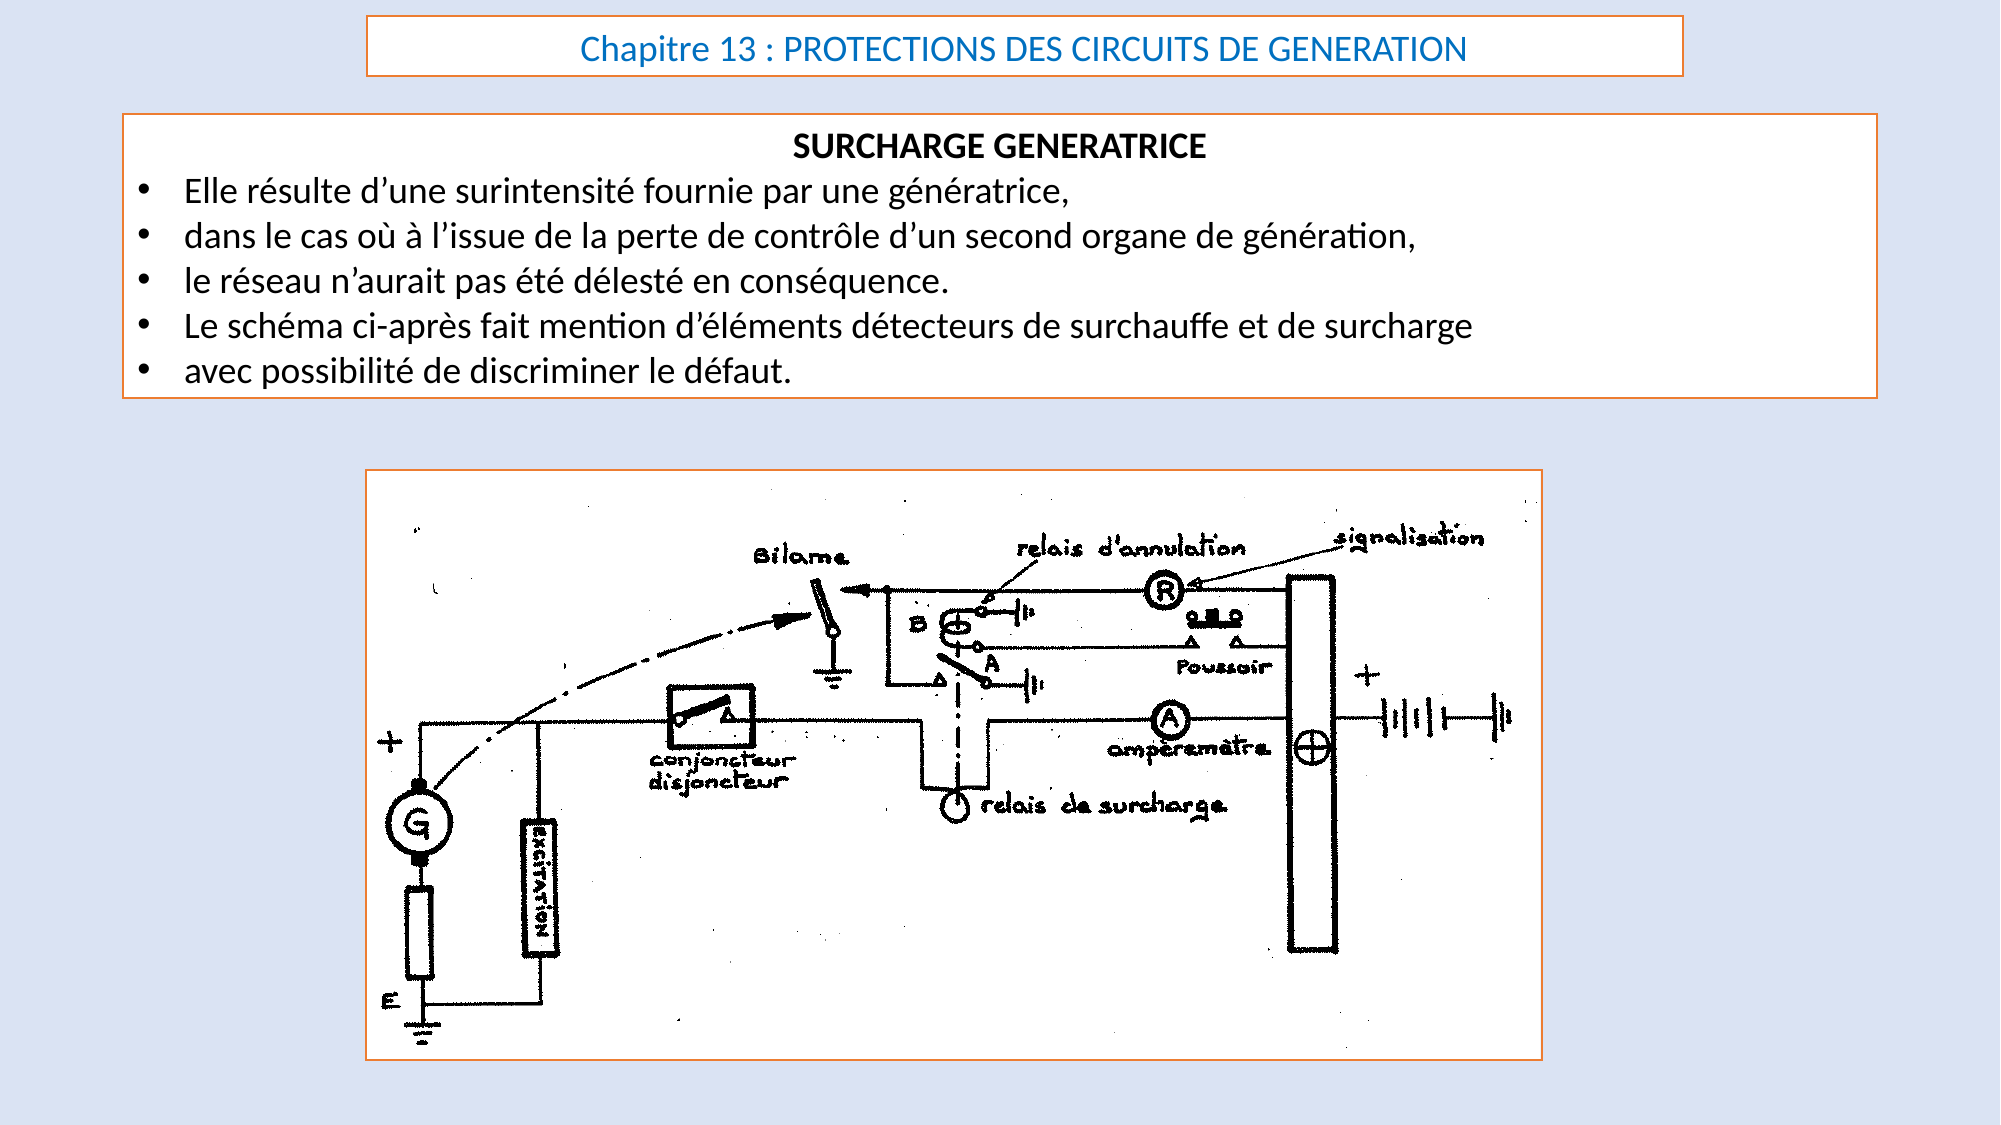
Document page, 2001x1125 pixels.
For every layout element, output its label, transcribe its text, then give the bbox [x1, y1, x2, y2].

text_box Chapitre 13 : PROTECTIONS DES CIRCUITS DE GENERATION [366, 15, 1684, 77]
text_box SURCHARGE GENERATRICE Elle résulte d’une surintensité fournie par une génératrice, dans le cas où à l’issue de la perte de contrôle d’un second organe de génération, le réseau n’aurait pas été délesté en conséquence. Le schéma ci-après fait mention d’éléments détecteurs de surchauffe et de surcharge avec possibilité de discriminer le défaut. [122, 113, 1878, 399]
picture [366, 470, 1541, 1059]
